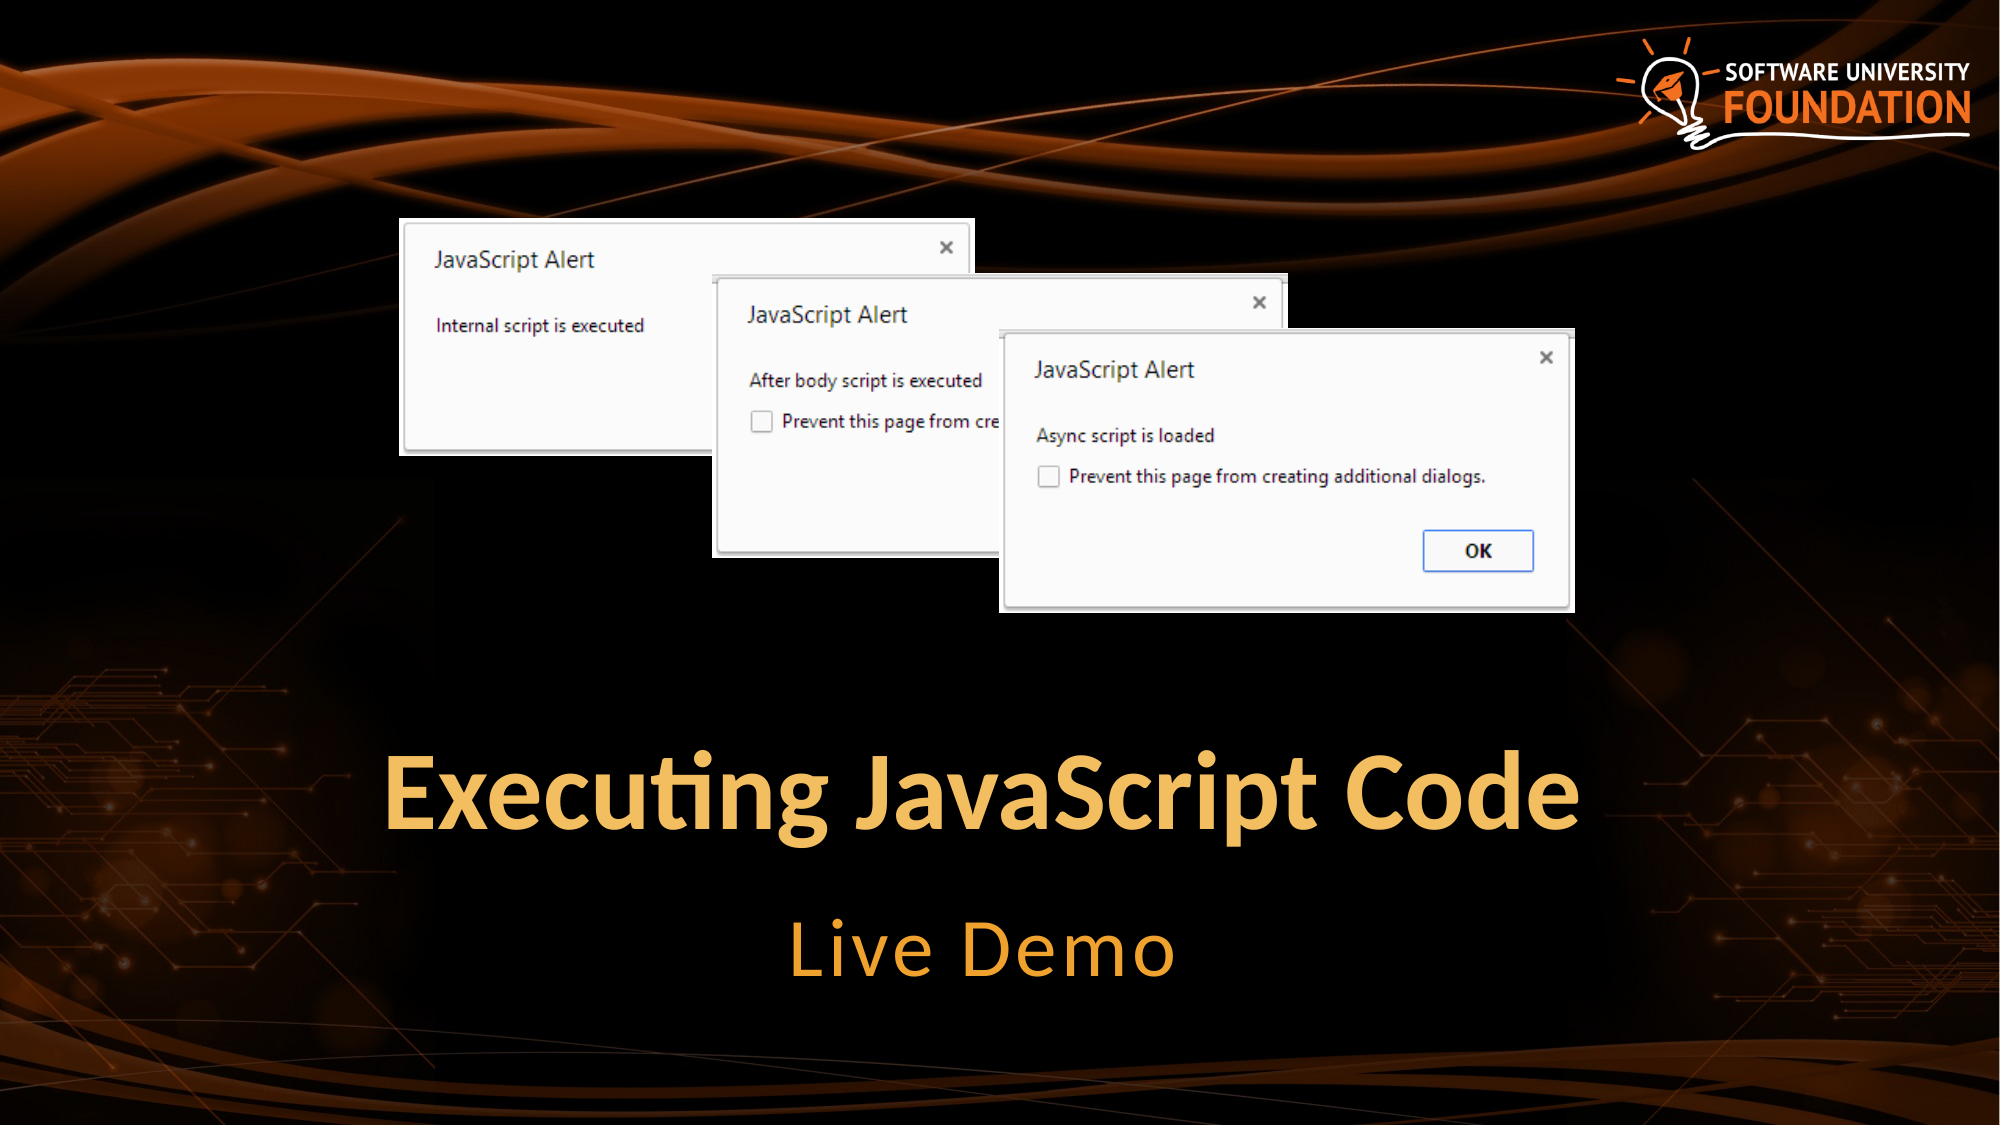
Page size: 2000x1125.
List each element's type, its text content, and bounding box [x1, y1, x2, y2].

title Executing JavaScript Code [249, 725, 1716, 860]
picture [0, 0, 2000, 1125]
subtitle Live Demo [249, 882, 1716, 1000]
